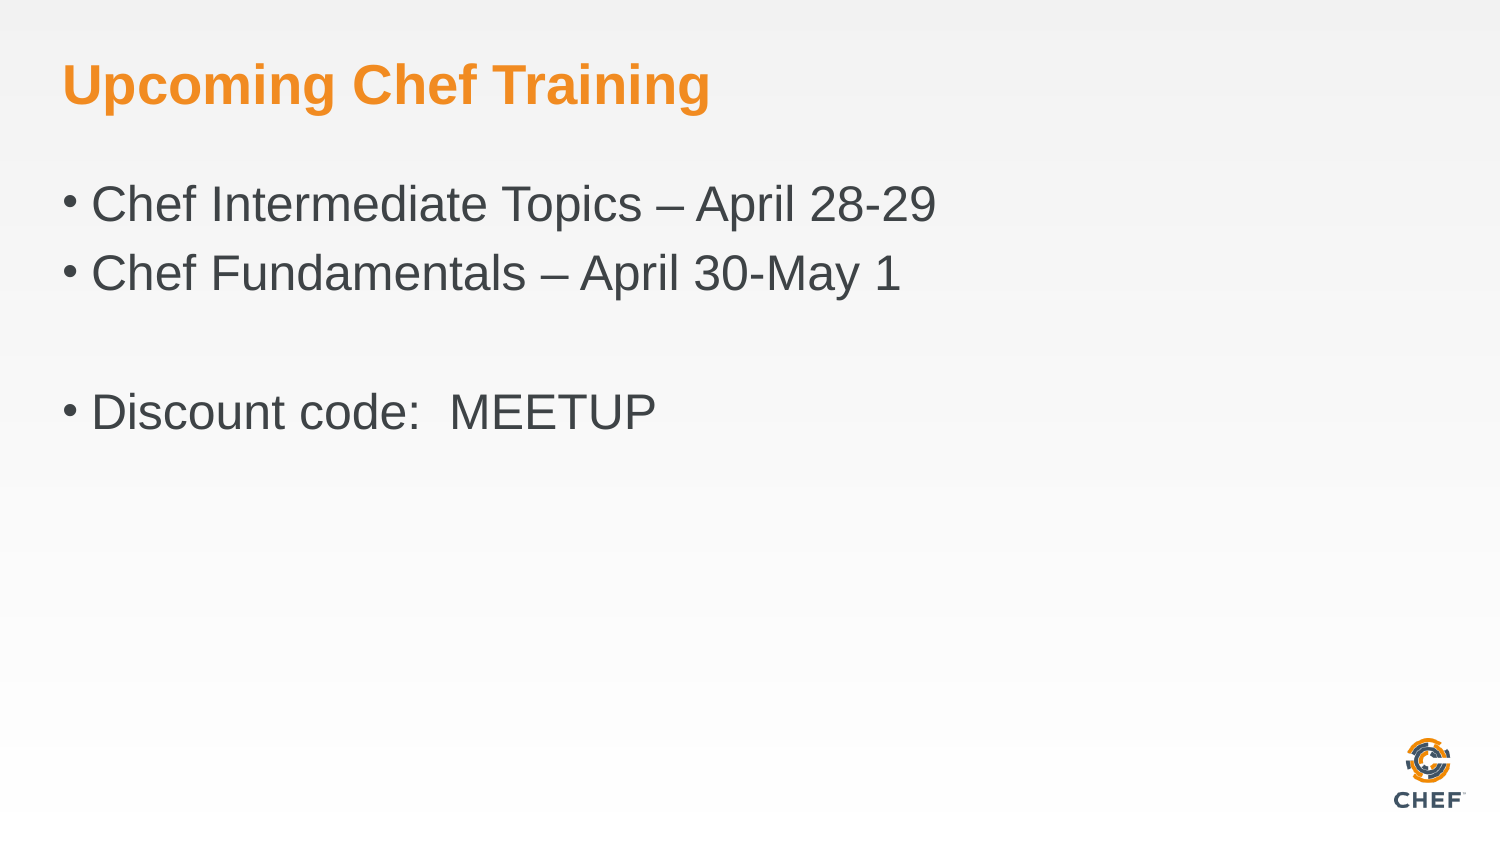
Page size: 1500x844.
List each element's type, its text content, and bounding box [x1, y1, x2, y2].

title Upcoming Chef Training [62, 56, 1438, 119]
list Chef Intermediate Topics – April 28-29 Chef Fundamentals – April 30-May 1 Discount code: MEETUP [62, 171, 1438, 665]
picture [1394, 738, 1466, 808]
